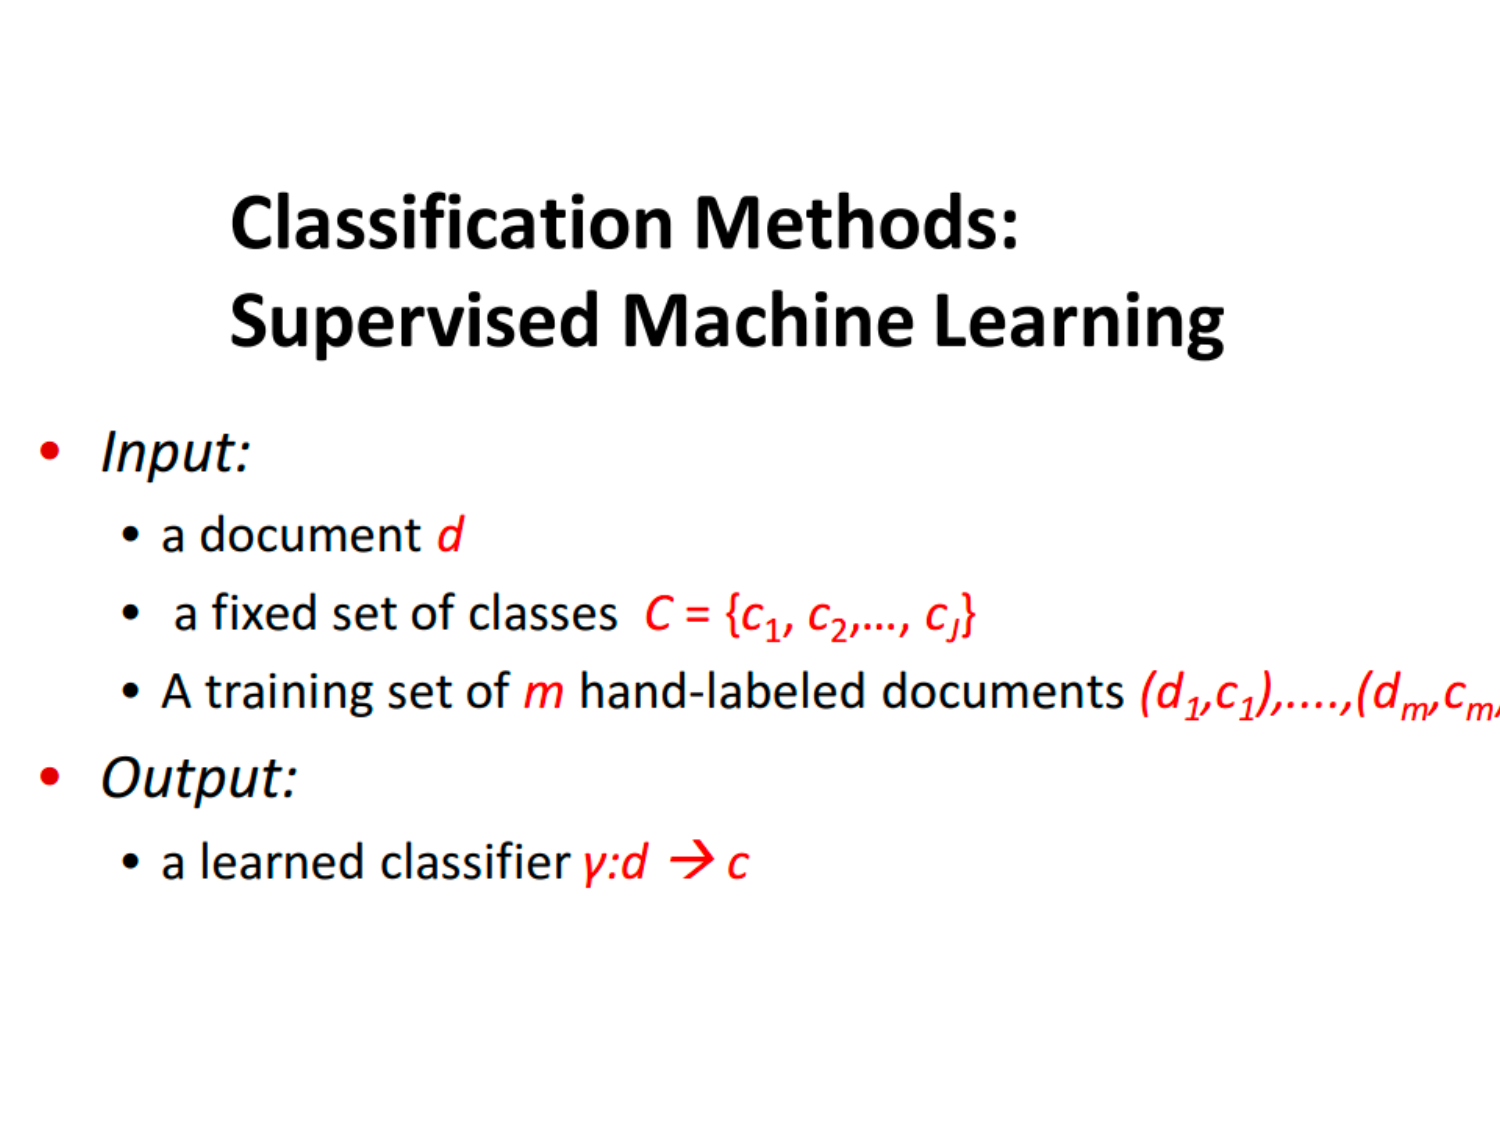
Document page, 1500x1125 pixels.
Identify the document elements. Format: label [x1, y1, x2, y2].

picture [0, 182, 1500, 943]
